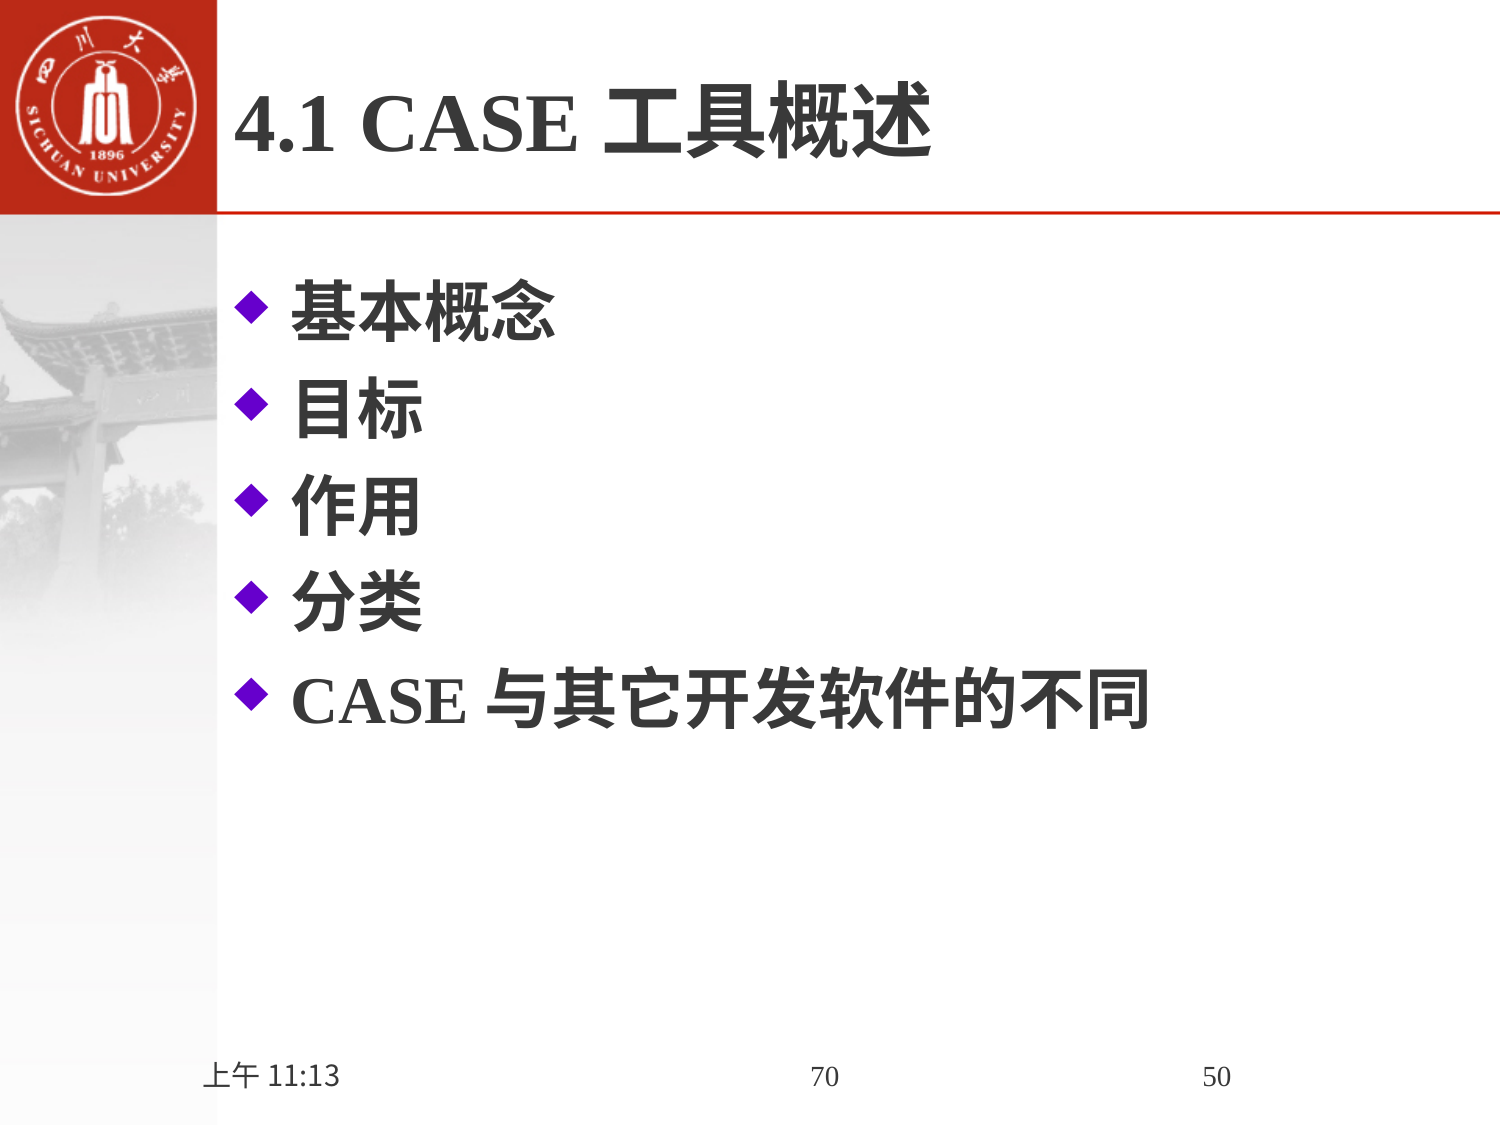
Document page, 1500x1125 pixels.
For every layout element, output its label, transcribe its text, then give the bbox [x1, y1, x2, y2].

title 4.1 CASE工具概述 [219, 18, 1495, 217]
list 基本概念 目标 作用 分类 CASE与其它开发软件的不同 [219, 262, 1495, 1000]
picture [0, 0, 1500, 1125]
text_box 上午 11:13 [187, 1049, 500, 1125]
text_box <number> [1187, 1049, 1500, 1125]
text_box 70 [587, 1049, 1063, 1125]
